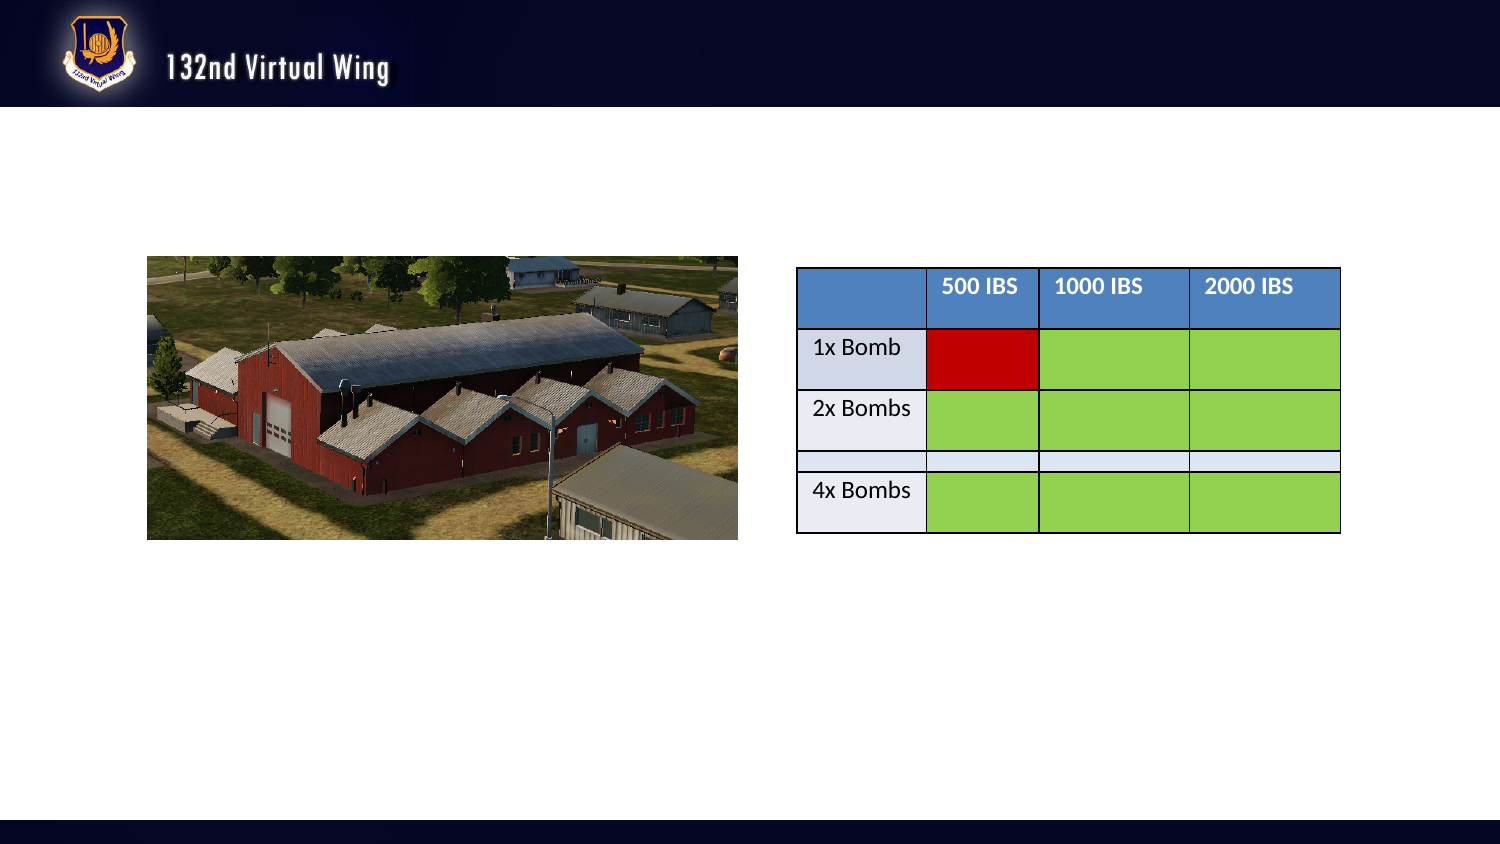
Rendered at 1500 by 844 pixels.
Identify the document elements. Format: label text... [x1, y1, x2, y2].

table_cell [1040, 330, 1189, 389]
table_header 2000 IBS [1190, 269, 1340, 328]
picture [0, 820, 1500, 844]
picture [147, 256, 738, 541]
table_cell [1190, 330, 1340, 389]
table_cell [927, 330, 1038, 389]
table_header 1000 IBS [1040, 269, 1189, 328]
table_cell [1040, 391, 1189, 450]
table_cell 4x Bombs [798, 473, 926, 532]
picture [0, 0, 1500, 107]
table_cell [927, 473, 1038, 532]
table_cell [1040, 473, 1189, 532]
table_cell [1190, 452, 1340, 471]
table_cell [927, 391, 1038, 450]
table_cell [1040, 452, 1189, 471]
table_header 500 IBS [927, 269, 1038, 328]
table_cell 2x Bombs [798, 391, 926, 450]
table_cell [798, 452, 926, 471]
table_cell [927, 452, 1038, 471]
table_header [798, 269, 926, 328]
table_cell [1190, 391, 1340, 450]
table_cell [1190, 473, 1340, 532]
table_cell 1x Bomb [798, 330, 926, 389]
